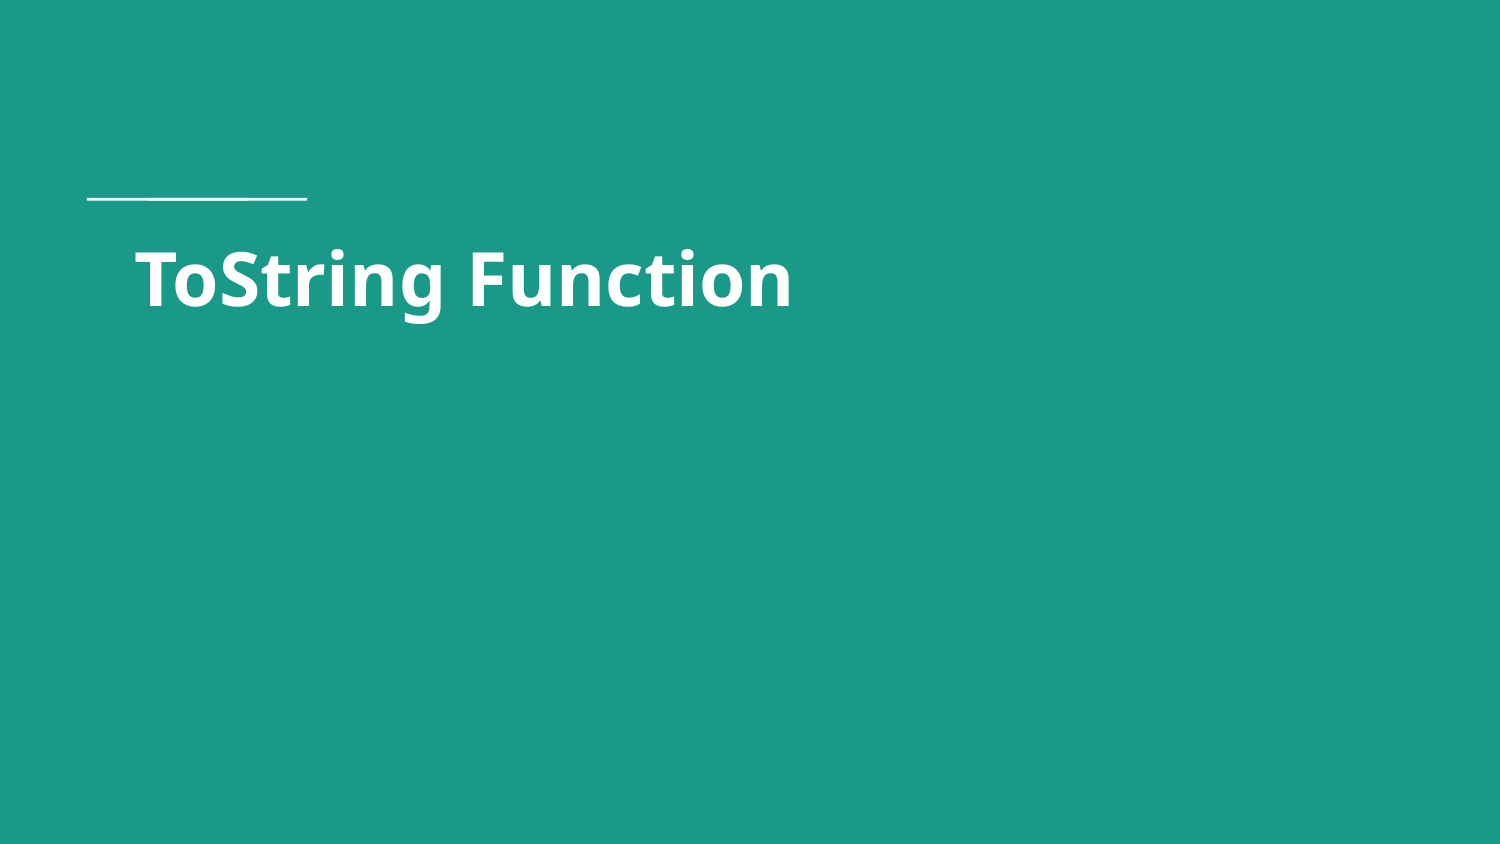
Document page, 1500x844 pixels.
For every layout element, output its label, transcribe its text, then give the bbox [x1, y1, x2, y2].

title ToString Function [119, 216, 1381, 466]
